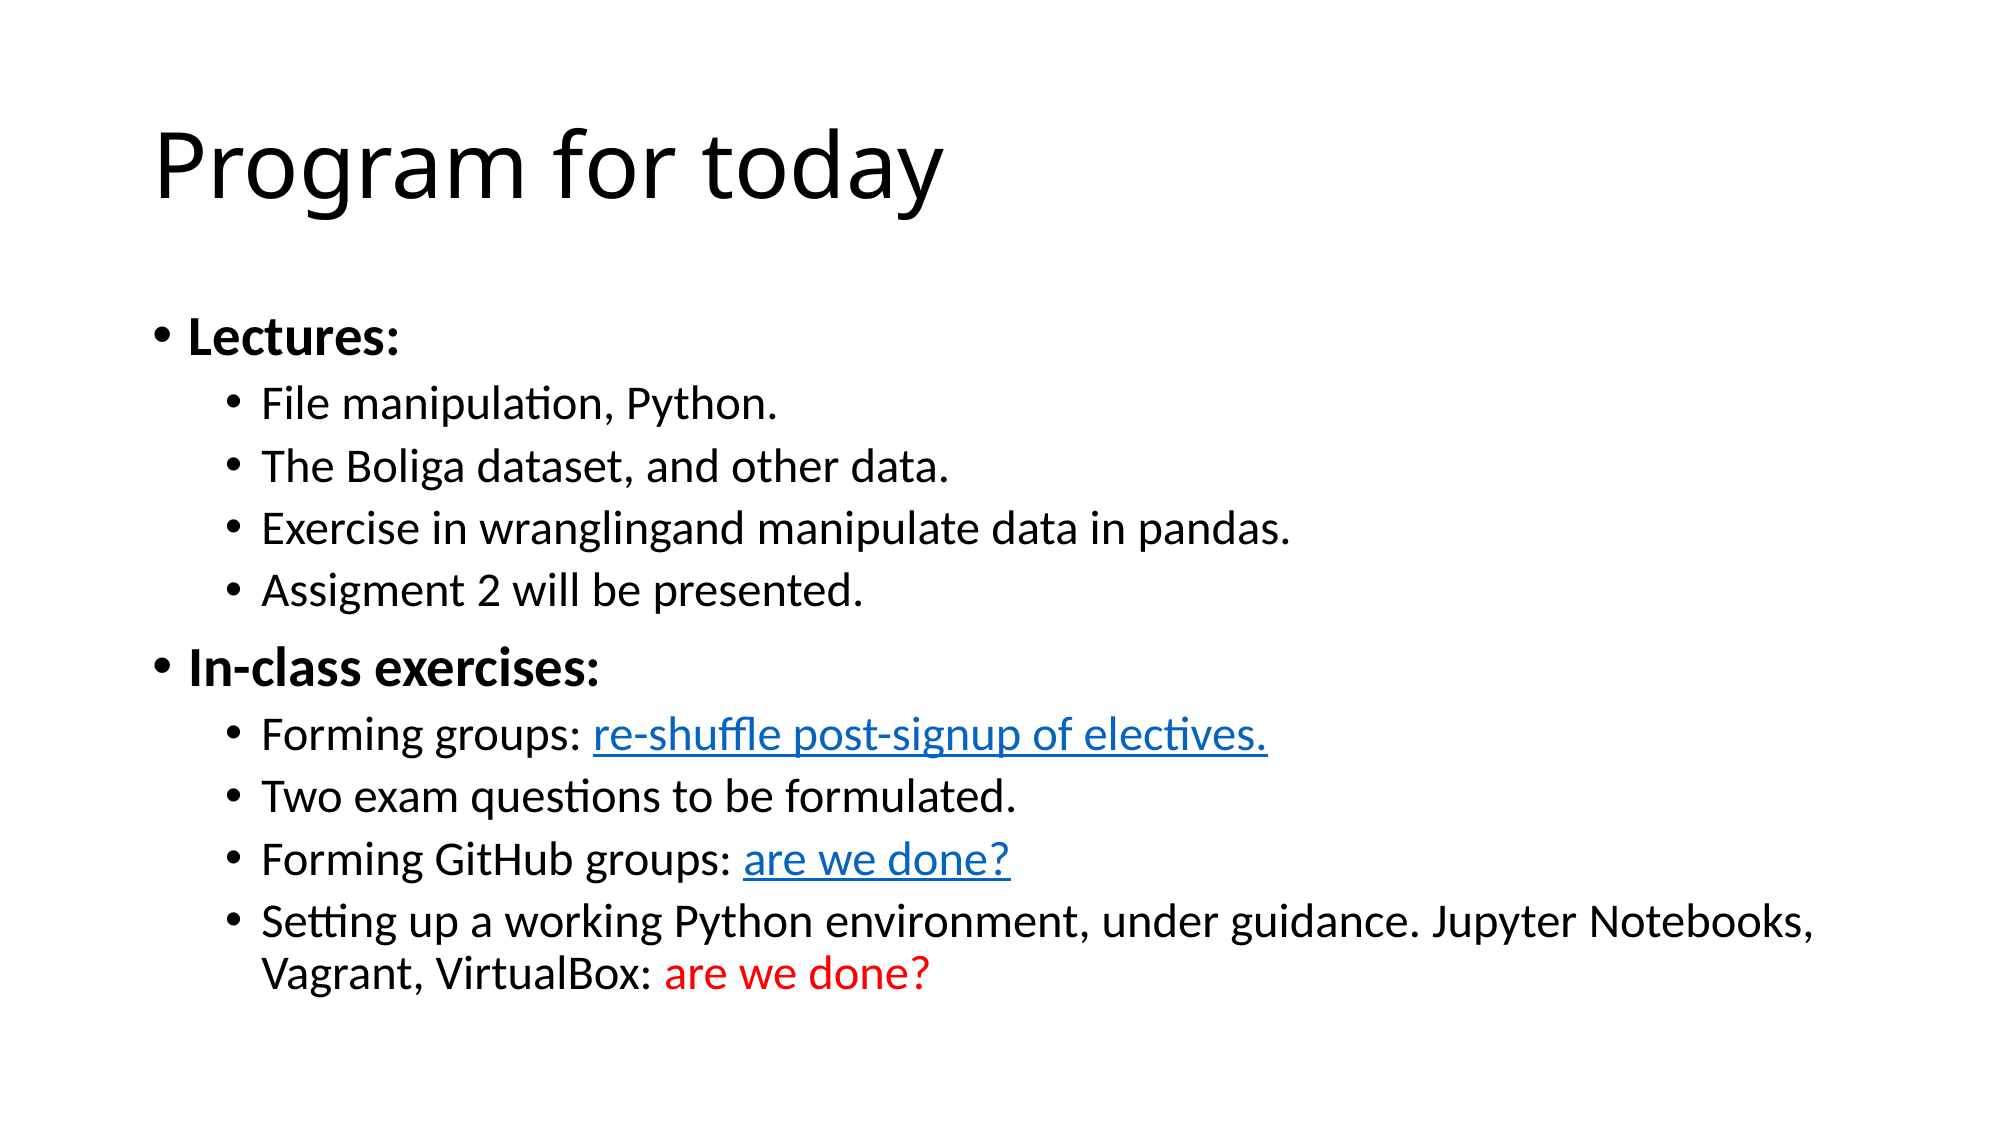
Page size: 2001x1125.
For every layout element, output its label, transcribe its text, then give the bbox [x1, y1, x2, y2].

list Lectures: File manipulation, Python. The Boliga dataset, and other data. Exercise in wranglingand manipulate data in pandas. Assigment 2 will be presented. In-class exercises: Forming groups: re-shuffle post-signup of electives. Two exam questions to be formulated. Forming GitHub groups: are we done? Setting up a working Python environment, under guidance. Jupyter Notebooks, Vagrant, VirtualBox: are we done? [137, 299, 1863, 1014]
title Program for today [137, 59, 1863, 278]
